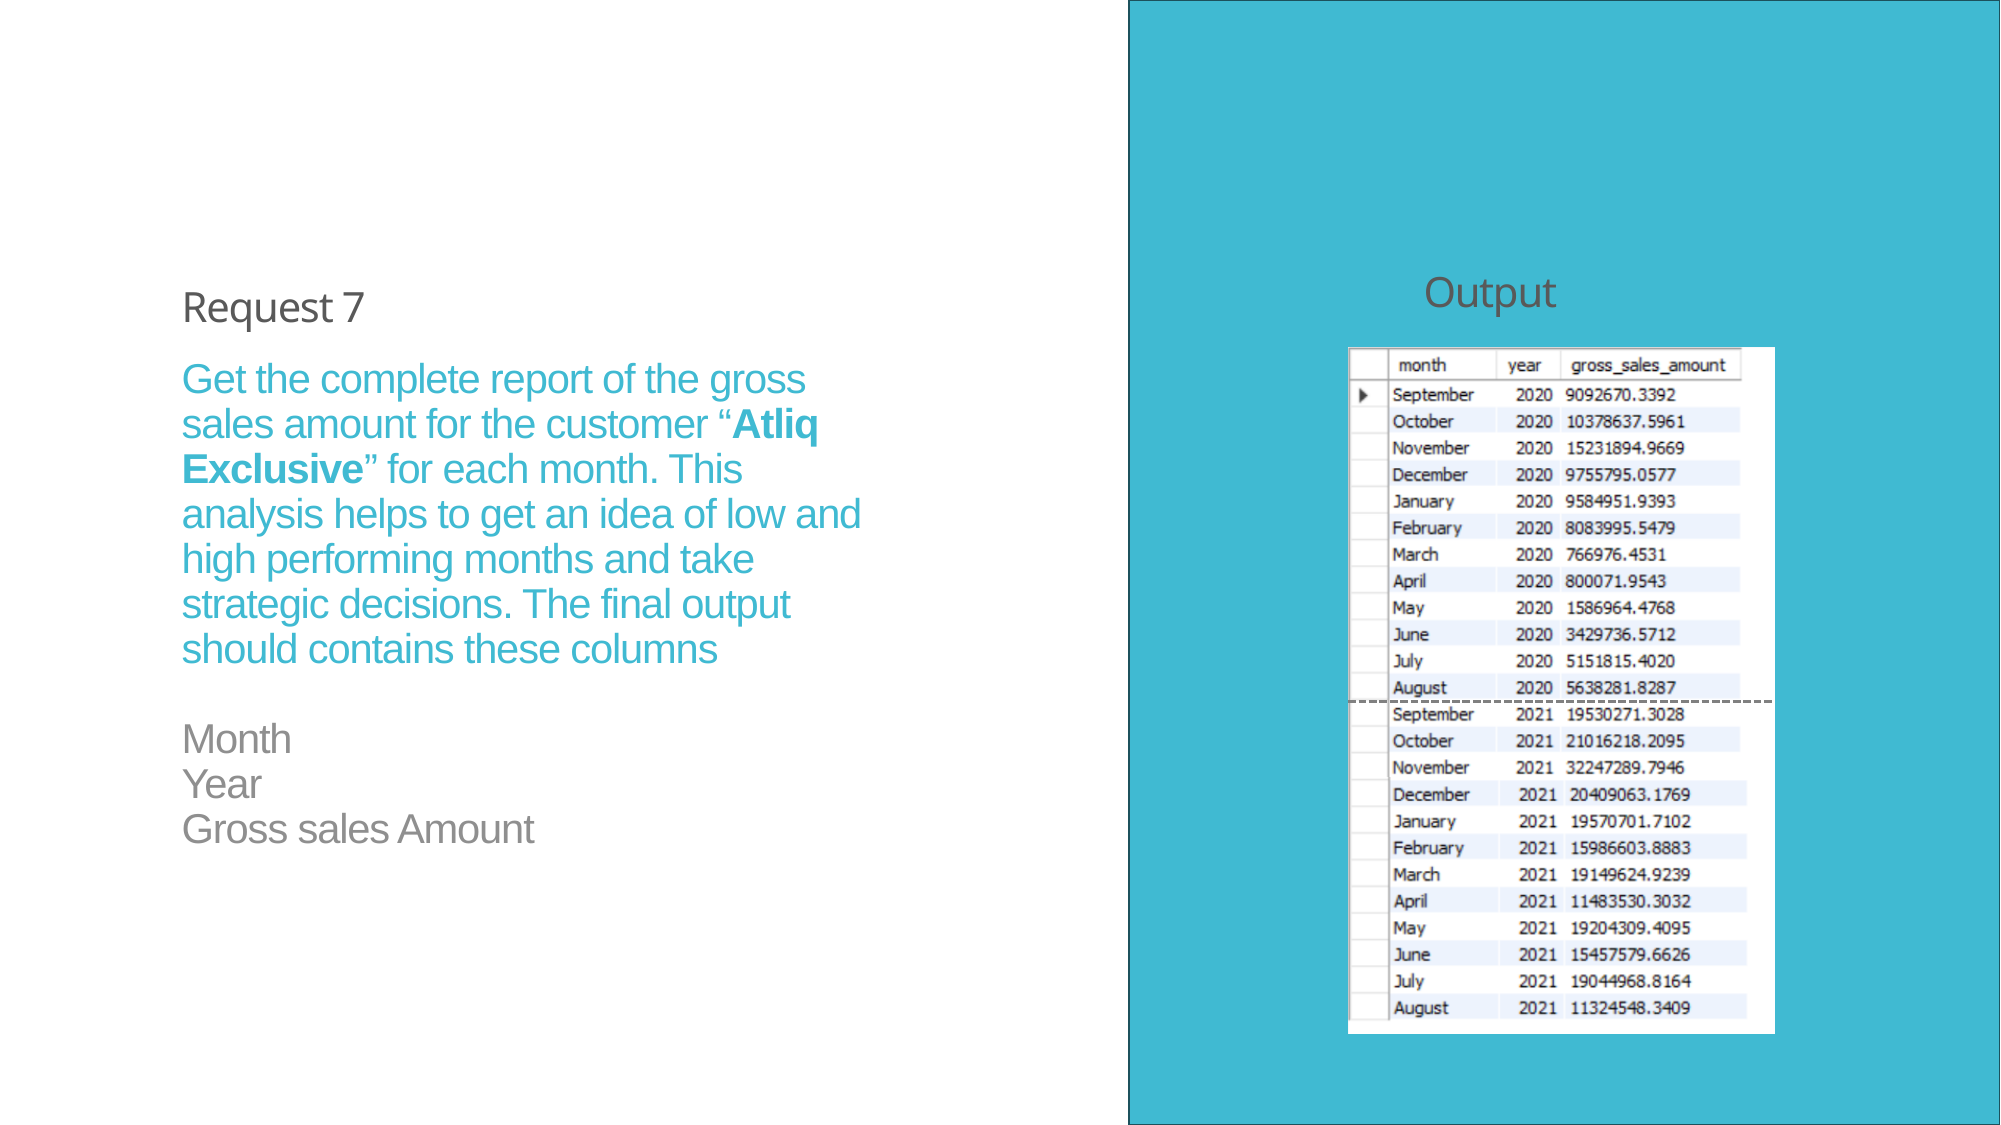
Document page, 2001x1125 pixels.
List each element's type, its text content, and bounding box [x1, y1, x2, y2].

picture [1347, 347, 1776, 1035]
text_box Output [1408, 247, 1893, 342]
text_box [1128, 0, 2000, 1125]
text_box Get the complete report of the gross sales amount for the customer “Atliq Exclusive” for each month. This analysis helps to get an idea of low and high performing months and take strategic decisions. The final output should contains these columns Month Year Gross sales Amount [166, 368, 893, 842]
text_box Request 7 [166, 287, 651, 368]
